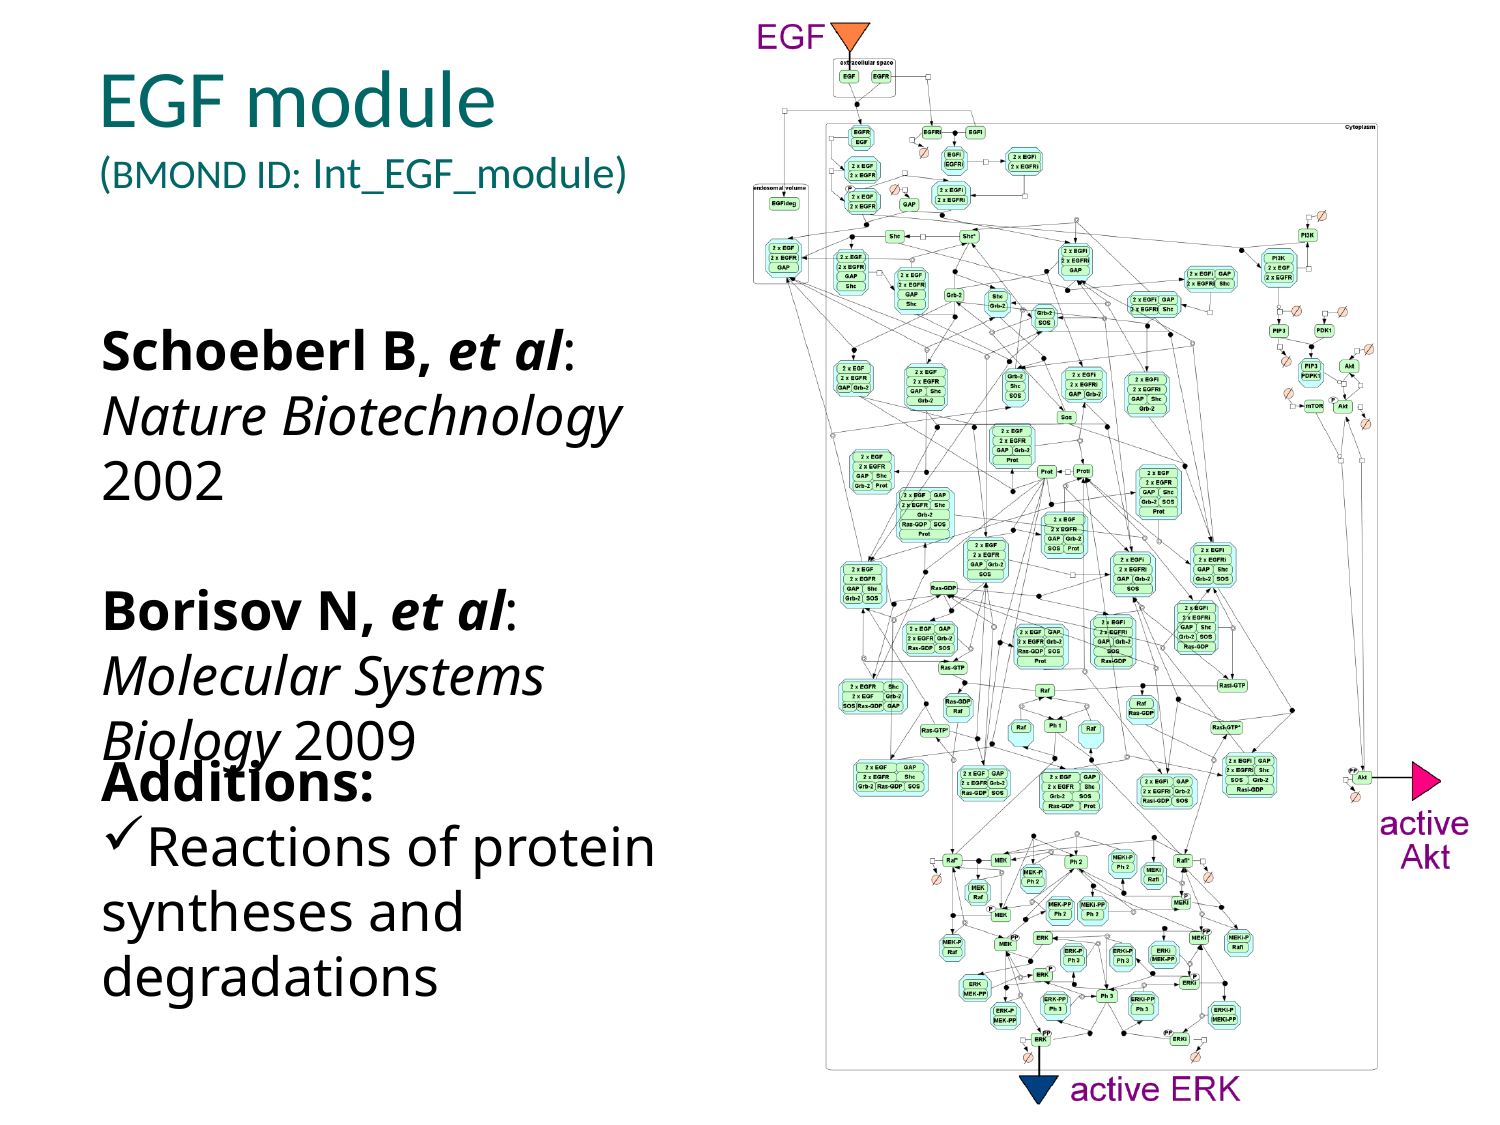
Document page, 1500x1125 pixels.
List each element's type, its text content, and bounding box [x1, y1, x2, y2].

title EGF module (BMOND ID: Int_EGF_module) [83, 37, 744, 213]
picture [749, 18, 1483, 1108]
text_box Additions: Reactions of protein syntheses and degradations [86, 739, 727, 1015]
text_box Schoeberl B, et al: Nature Biotechnology 2002 Borisov N, et al: Molecular Systems Biology 2009 [86, 309, 699, 739]
